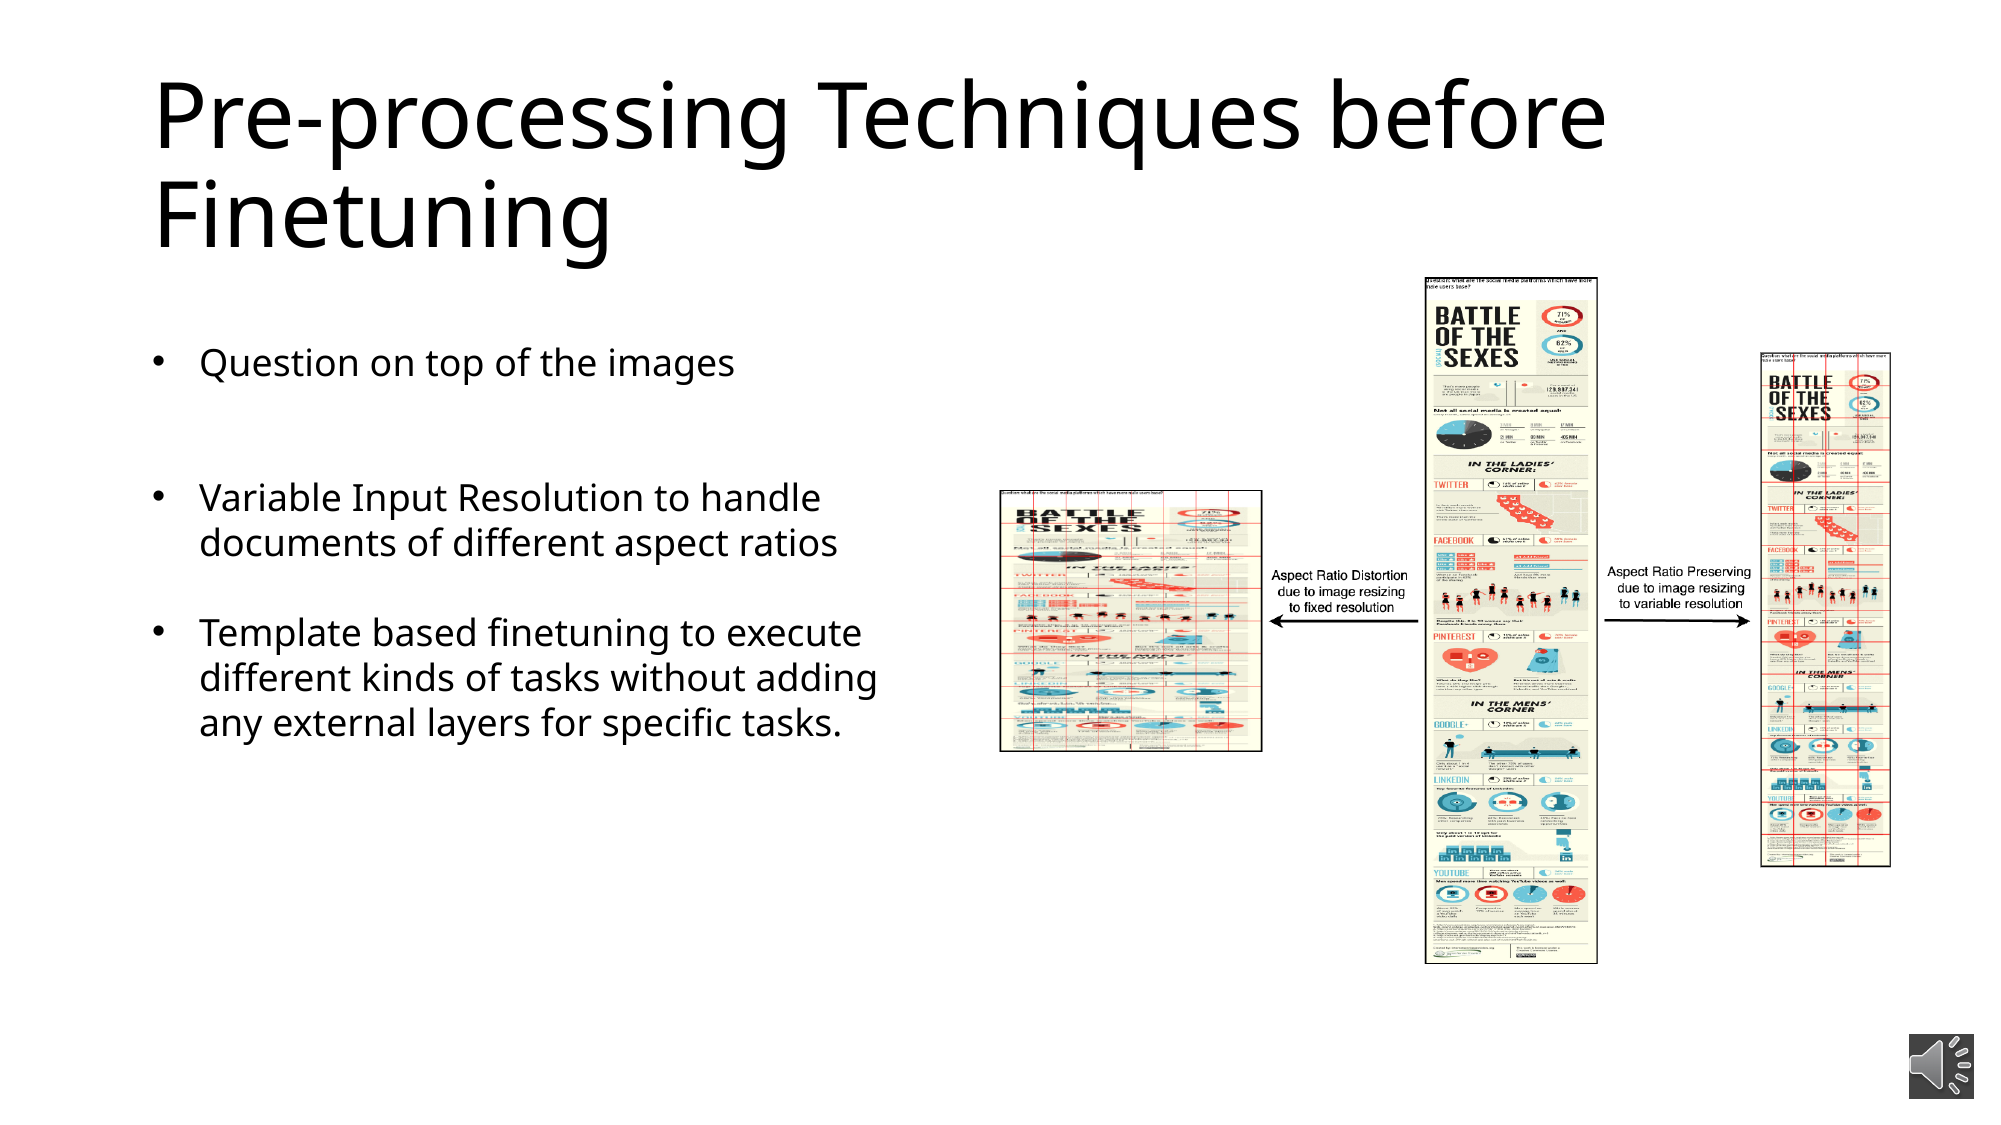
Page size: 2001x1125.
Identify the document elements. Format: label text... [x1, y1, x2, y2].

title Pre-processing Techniques before Finetuning [137, 59, 1863, 278]
picture [1907, 1032, 1976, 1101]
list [999, 276, 1892, 965]
text_box Question on top of the images Variable Input Resolution to handle documents of different aspect ratios Template based finetuning to execute different kinds of tasks without adding any external layers for specific tasks. [137, 331, 952, 886]
